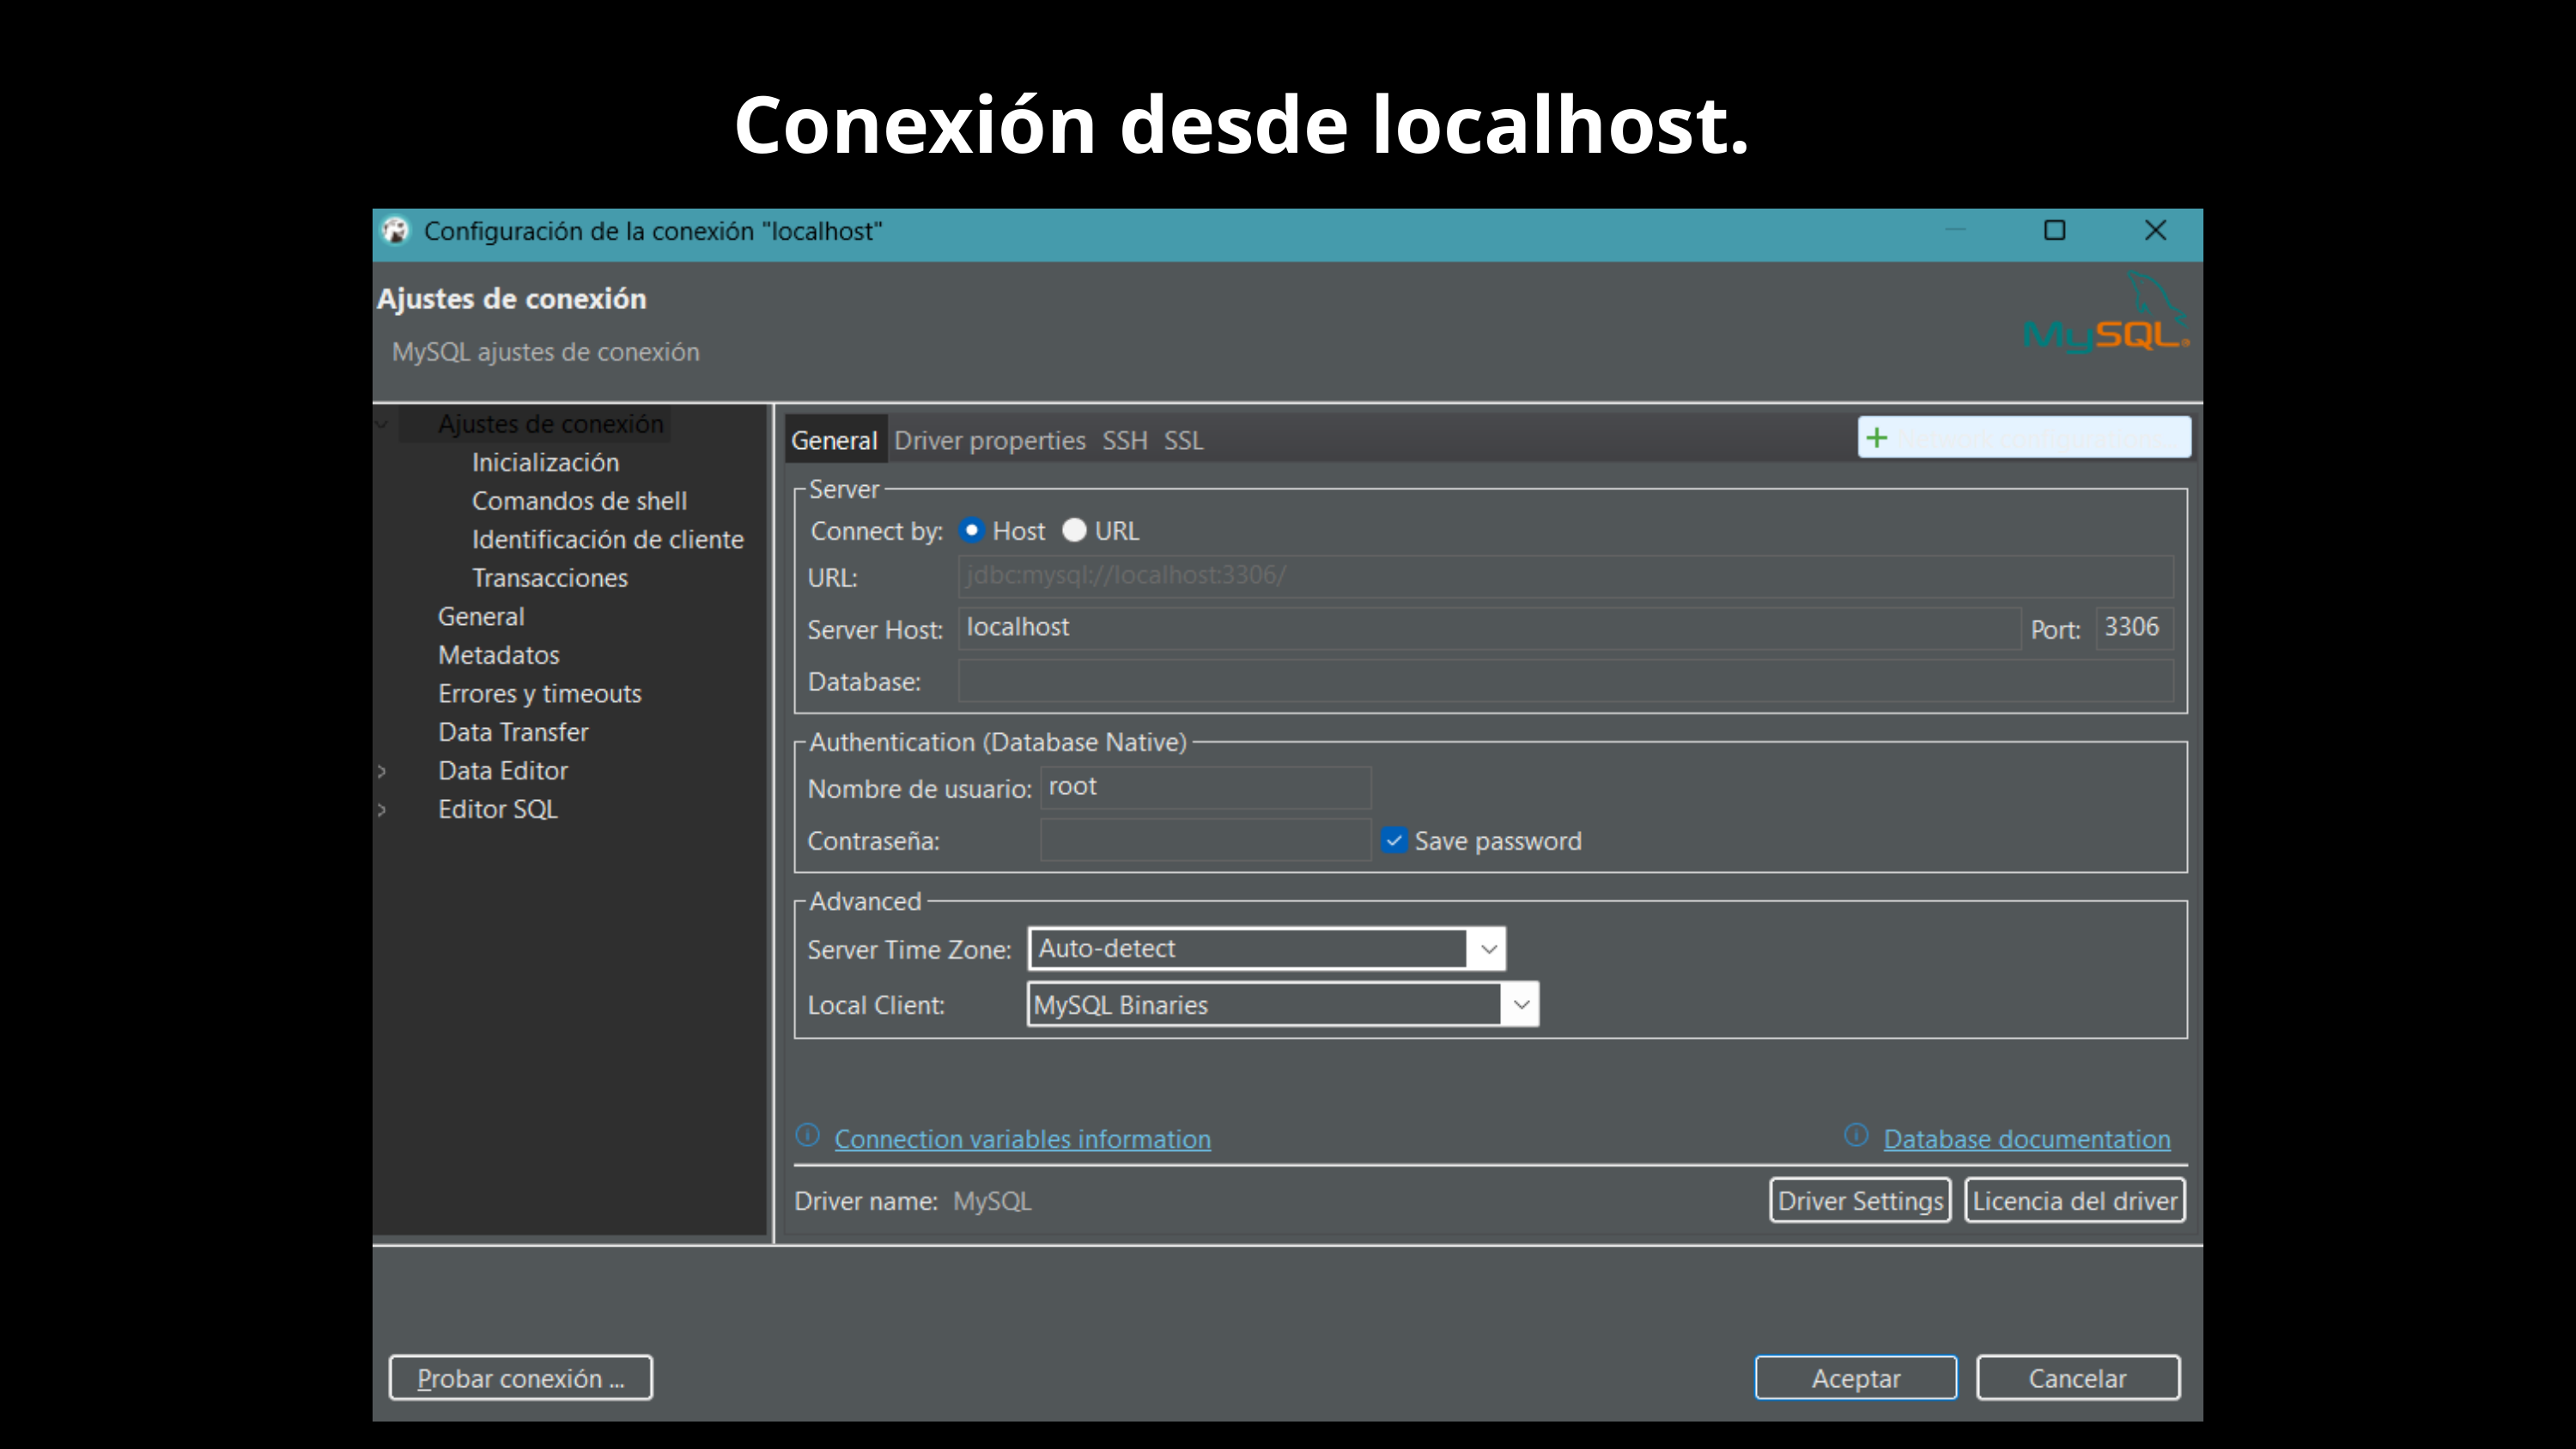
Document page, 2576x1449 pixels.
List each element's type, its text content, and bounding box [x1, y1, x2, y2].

text_box [372, 209, 2204, 1422]
text_box Conexión desde localhost. [451, 58, 2035, 170]
